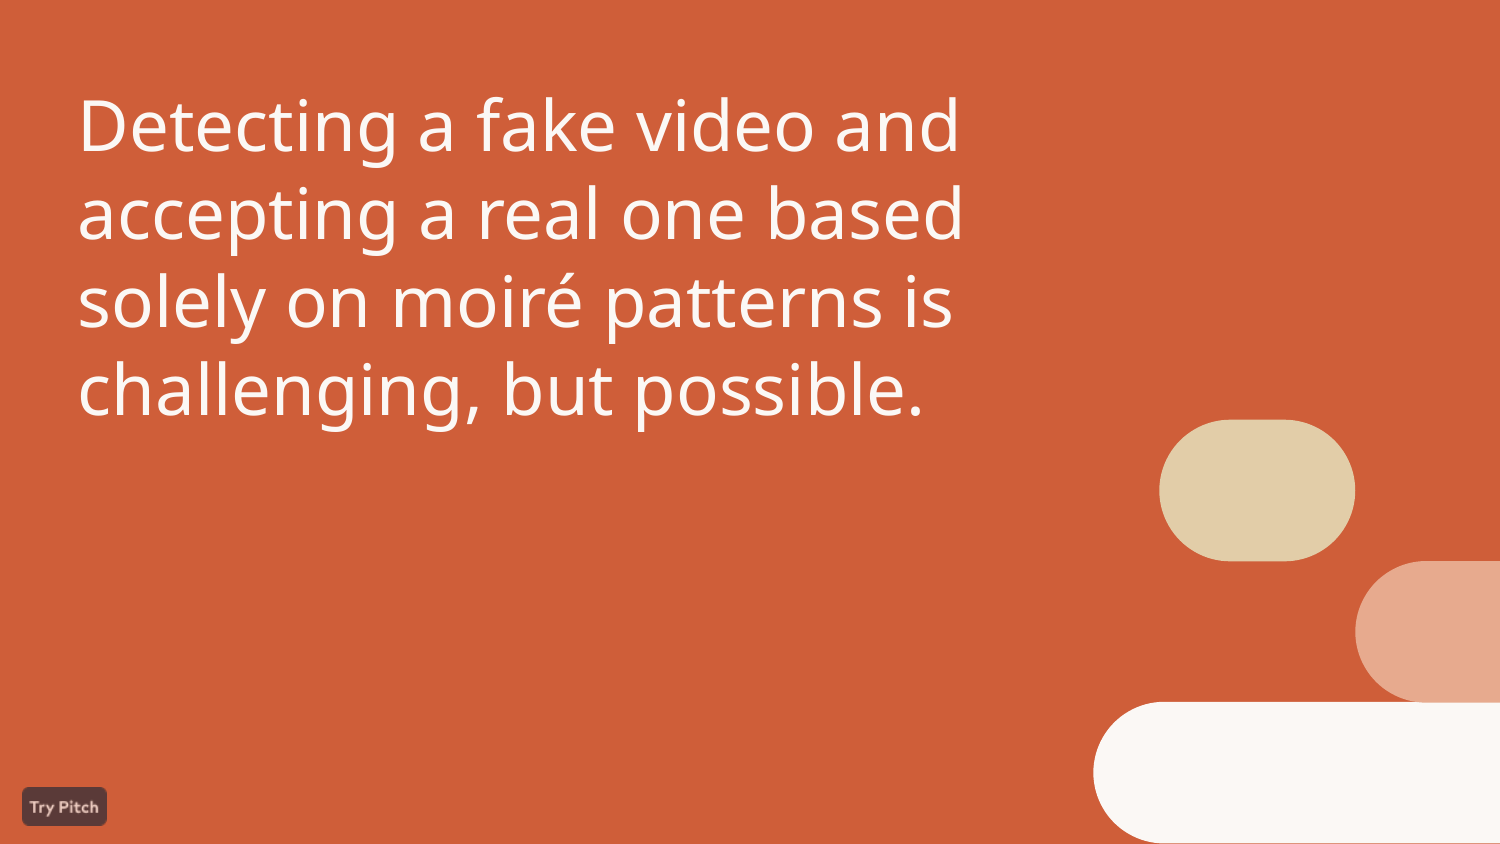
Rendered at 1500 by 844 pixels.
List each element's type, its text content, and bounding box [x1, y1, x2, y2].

text_box [1355, 561, 1500, 703]
text_box [1093, 701, 1500, 844]
text_box Detecting a fake video and accepting a real one based solely on moiré patterns is challenging, but possible. [77, 78, 1016, 430]
picture [22, 787, 107, 826]
text_box [1159, 419, 1356, 562]
